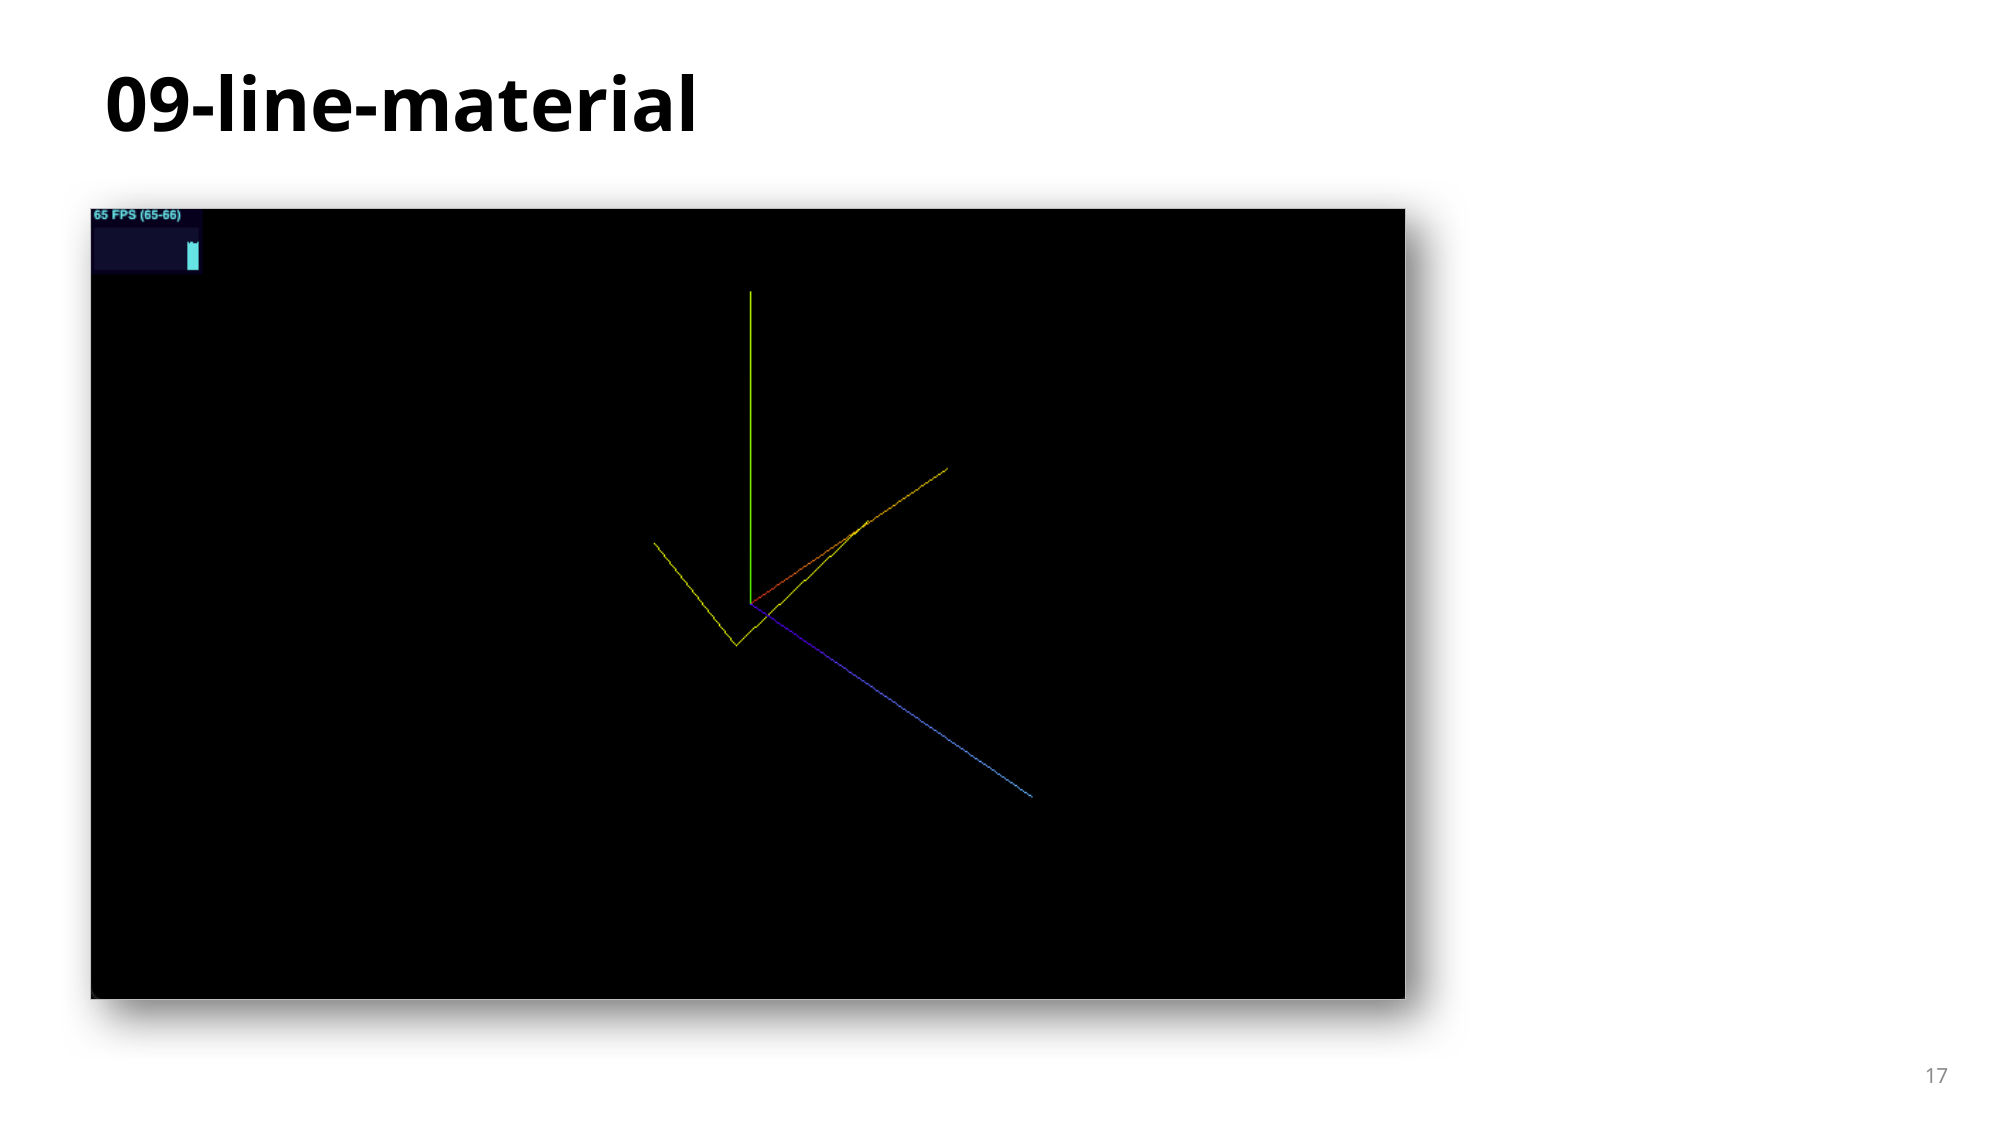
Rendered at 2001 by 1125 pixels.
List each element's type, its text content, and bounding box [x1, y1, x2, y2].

title 09-line-material [90, 42, 1902, 161]
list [90, 207, 1406, 1000]
slide_number 17 [1901, 1046, 1964, 1107]
